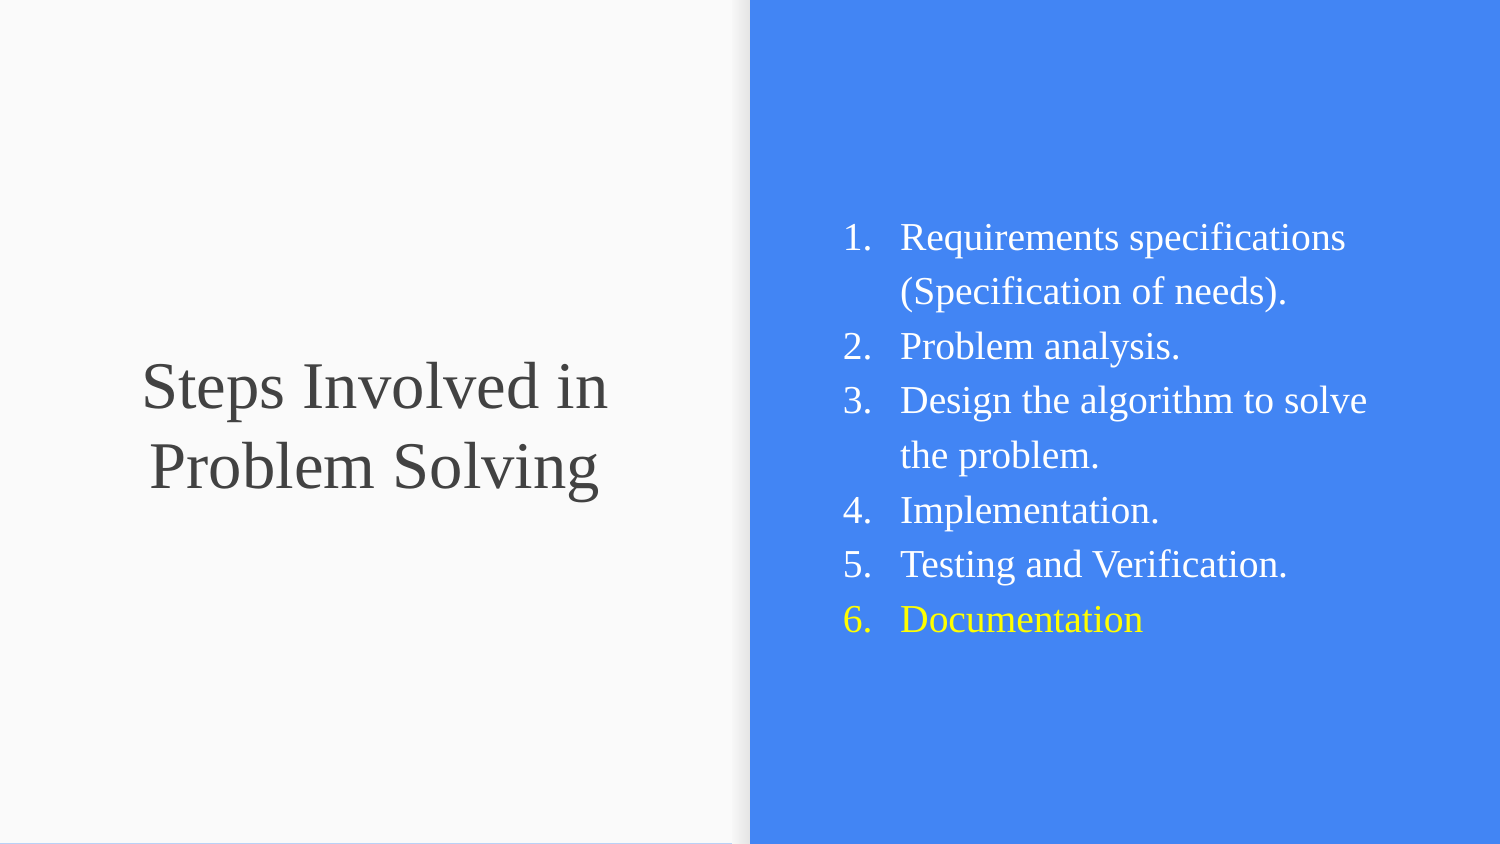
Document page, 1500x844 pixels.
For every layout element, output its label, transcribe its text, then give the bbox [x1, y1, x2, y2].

list Requirements specifications (Specification of needs). Problem analysis. Design the algorithm to solve the problem. Implementation. Testing and Verification. Documentation [810, 118, 1440, 725]
title Steps Involved in Problem Solving [43, 281, 708, 562]
